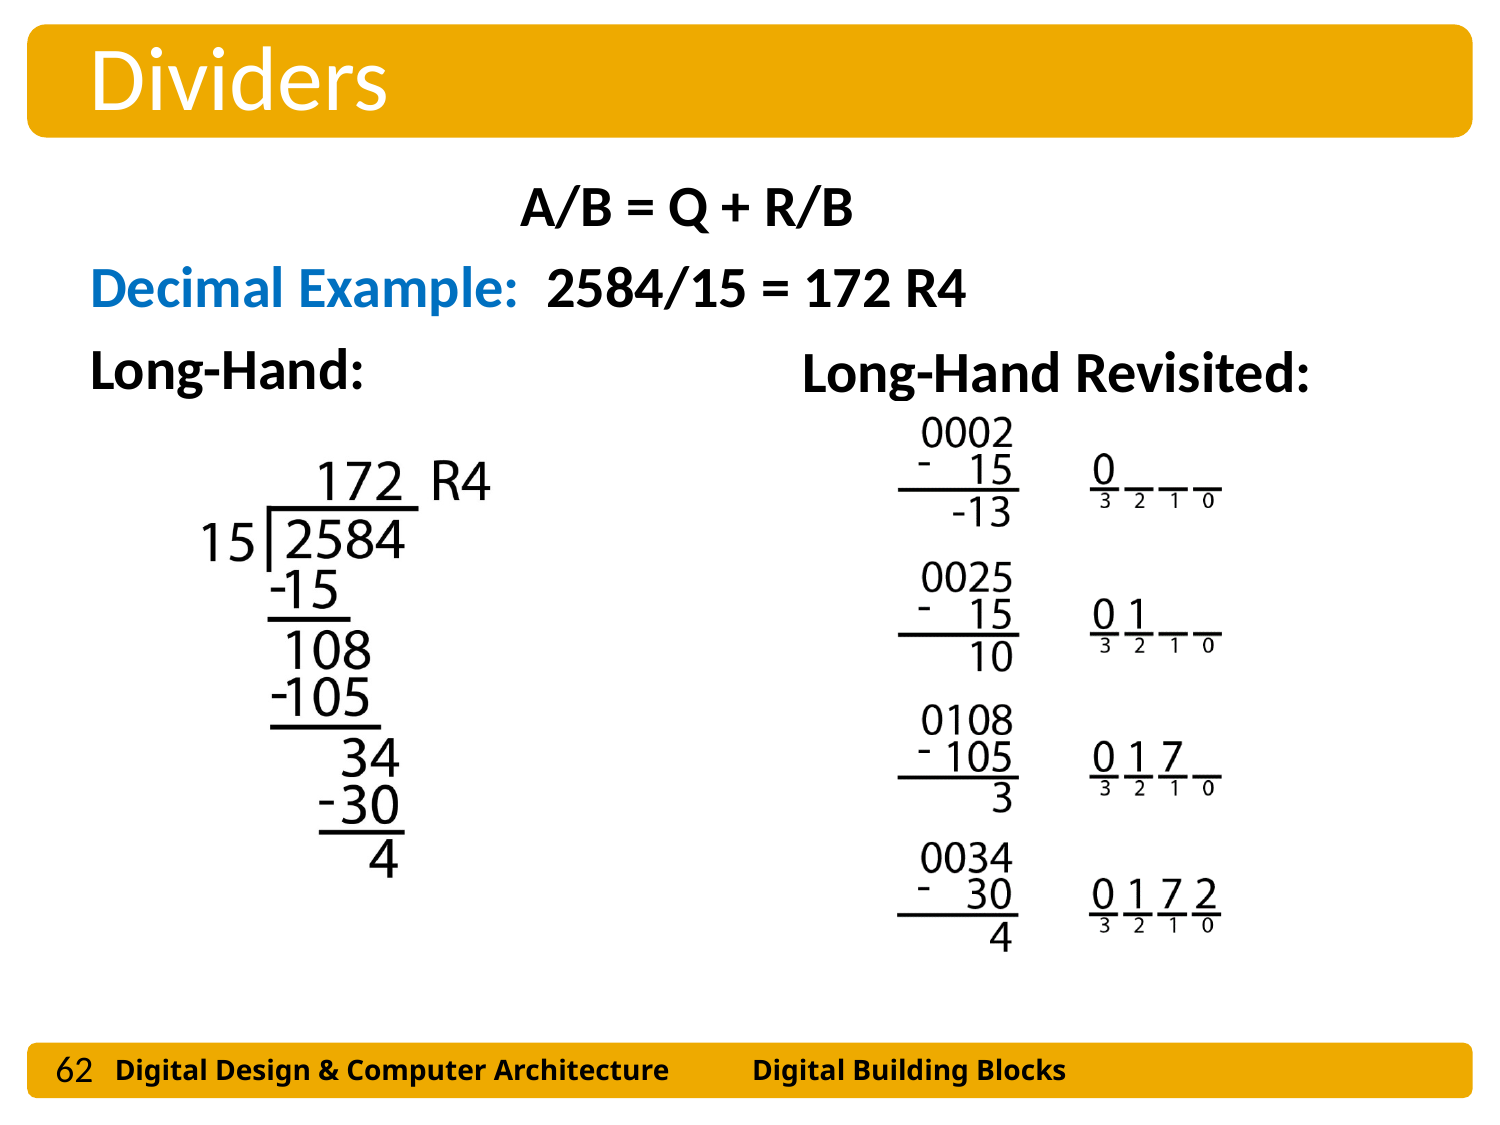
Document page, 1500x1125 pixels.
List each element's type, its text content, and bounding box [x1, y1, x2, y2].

picture [882, 401, 1240, 965]
picture [191, 455, 500, 880]
text_box A/B = Q + R/B Decimal Example: 2584/15 = 172 R4 Long-Hand: [75, 160, 1300, 973]
text_box Dividers [74, 11, 1425, 136]
slide_number 62 [40, 1037, 164, 1096]
text_box Long-Hand Revisited: [787, 326, 1402, 412]
